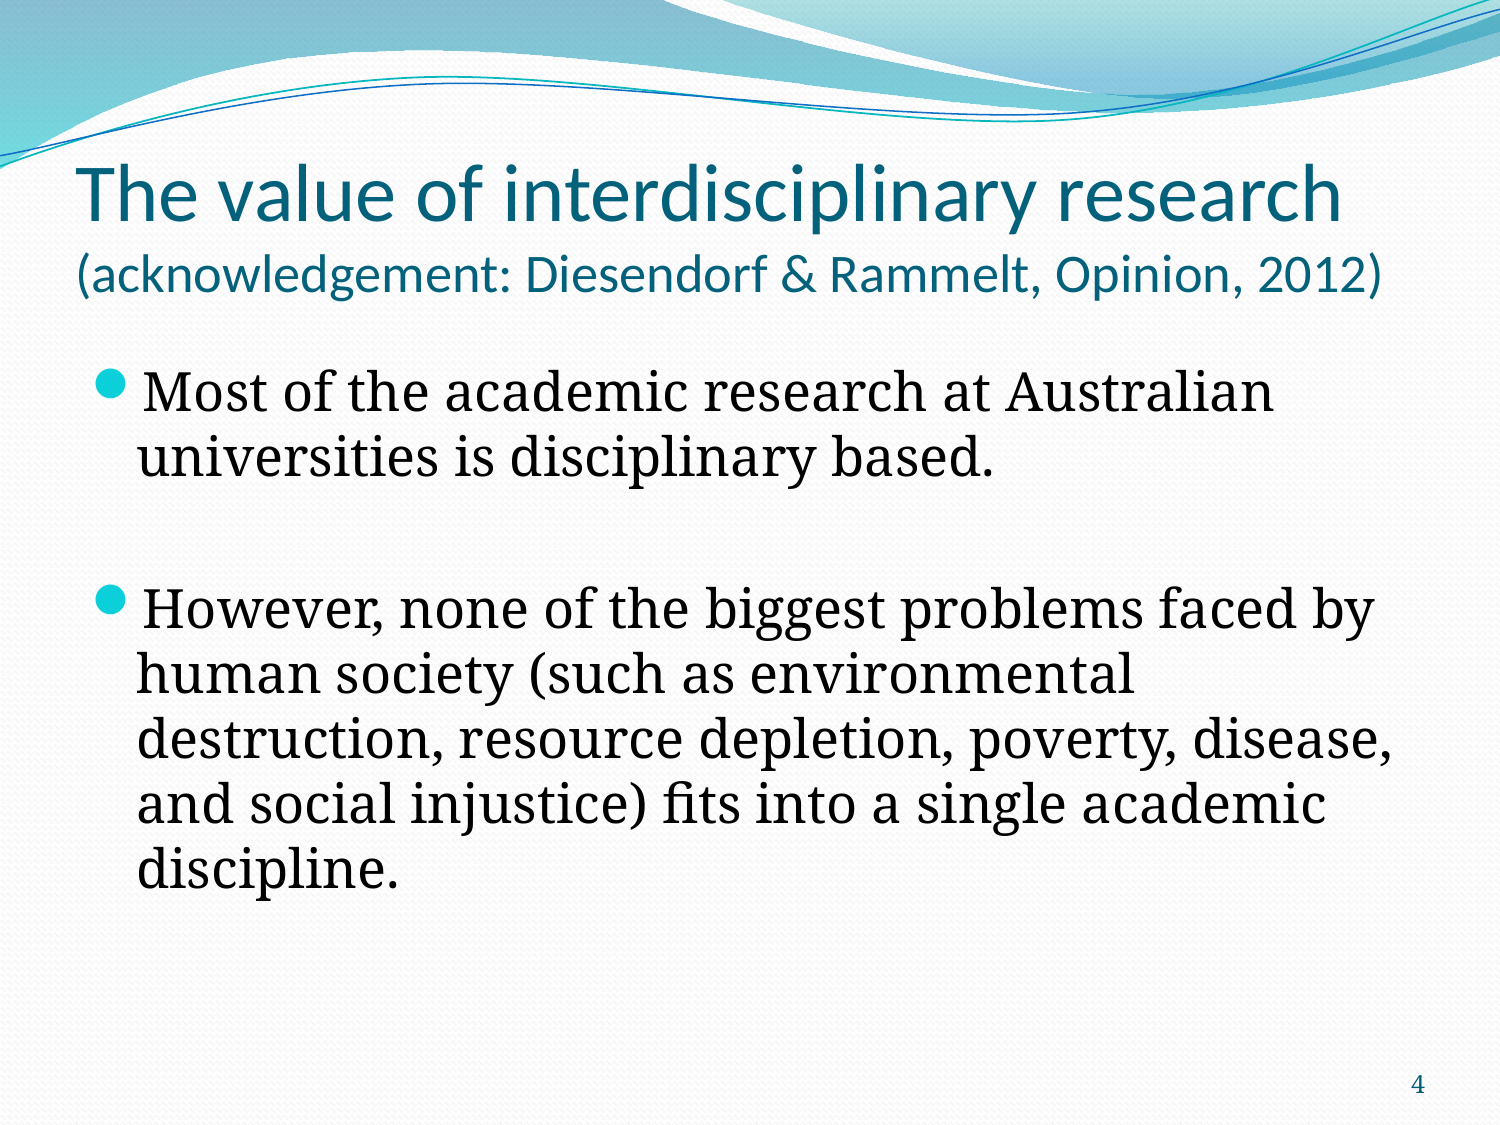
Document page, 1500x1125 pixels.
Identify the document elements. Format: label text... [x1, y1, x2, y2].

title The value of interdisciplinary research (acknowledgement: Diesendorf & Rammelt, Opinion, 2012) [75, 115, 1425, 303]
list Most of the academic research at Australian universities is disciplinary based. However, none of the biggest problems faced by human society (such as environmental destruction, resource depletion, poverty, disease, and social injustice) fits into a single academic discipline. [76, 349, 1427, 1070]
slide_number 4 [1299, 1042, 1425, 1103]
